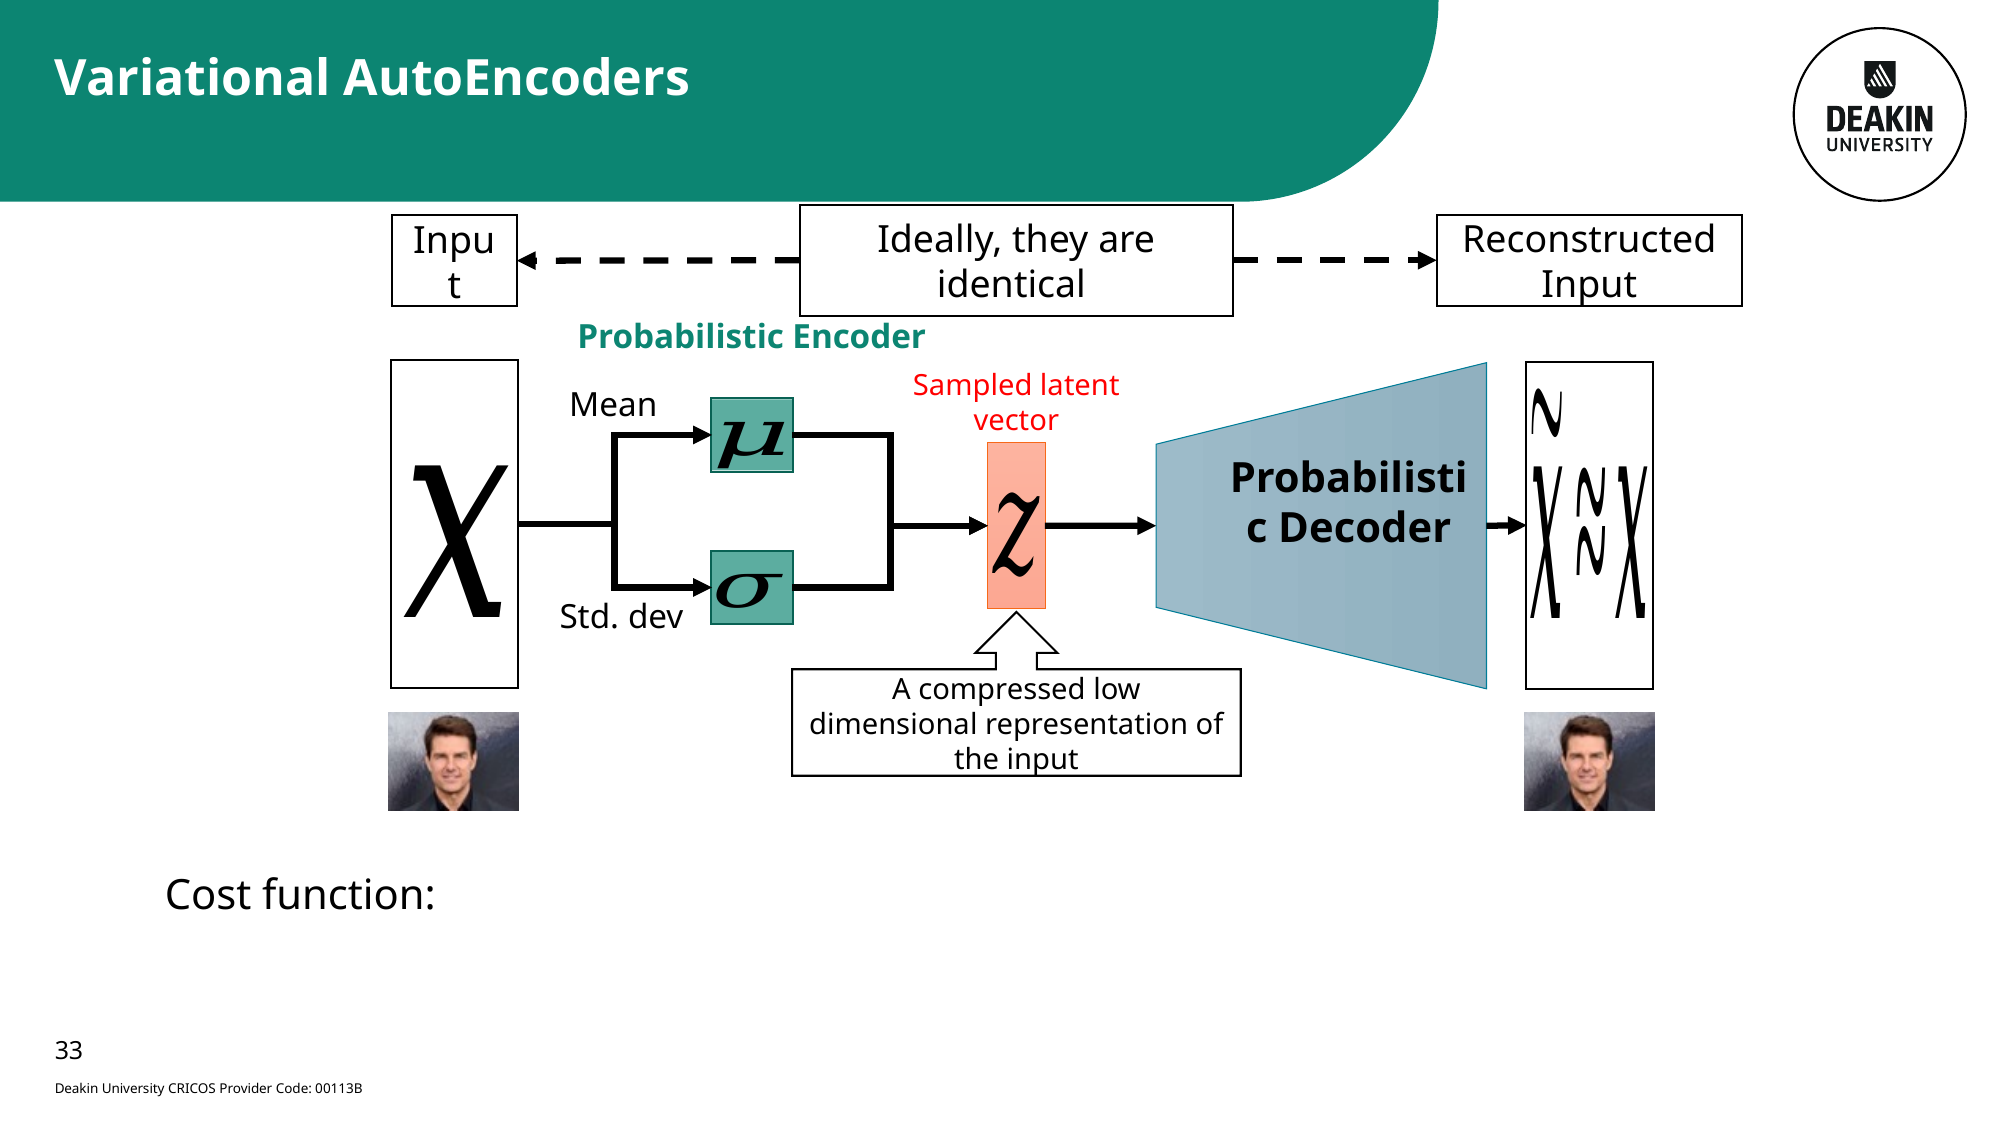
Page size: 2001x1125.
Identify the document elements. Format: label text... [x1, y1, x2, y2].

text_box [516, 523, 713, 588]
text_box A compressed low dimensional representation of the input [791, 610, 1242, 777]
picture [1524, 712, 1655, 811]
text_box Reconstructed Input [1436, 214, 1743, 307]
slide_number 33 [39, 1031, 135, 1072]
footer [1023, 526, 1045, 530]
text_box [791, 434, 988, 526]
text_box Input [391, 214, 518, 307]
footer Deakin University CRICOS Provider Code: 00113B [39, 1072, 1127, 1107]
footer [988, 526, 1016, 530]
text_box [791, 526, 988, 588]
title Variational AutoEncoders [39, 44, 1439, 202]
text_box Mean [539, 376, 687, 431]
picture [388, 712, 519, 811]
text_box Sampled latent vector [894, 359, 1139, 444]
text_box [516, 434, 713, 523]
